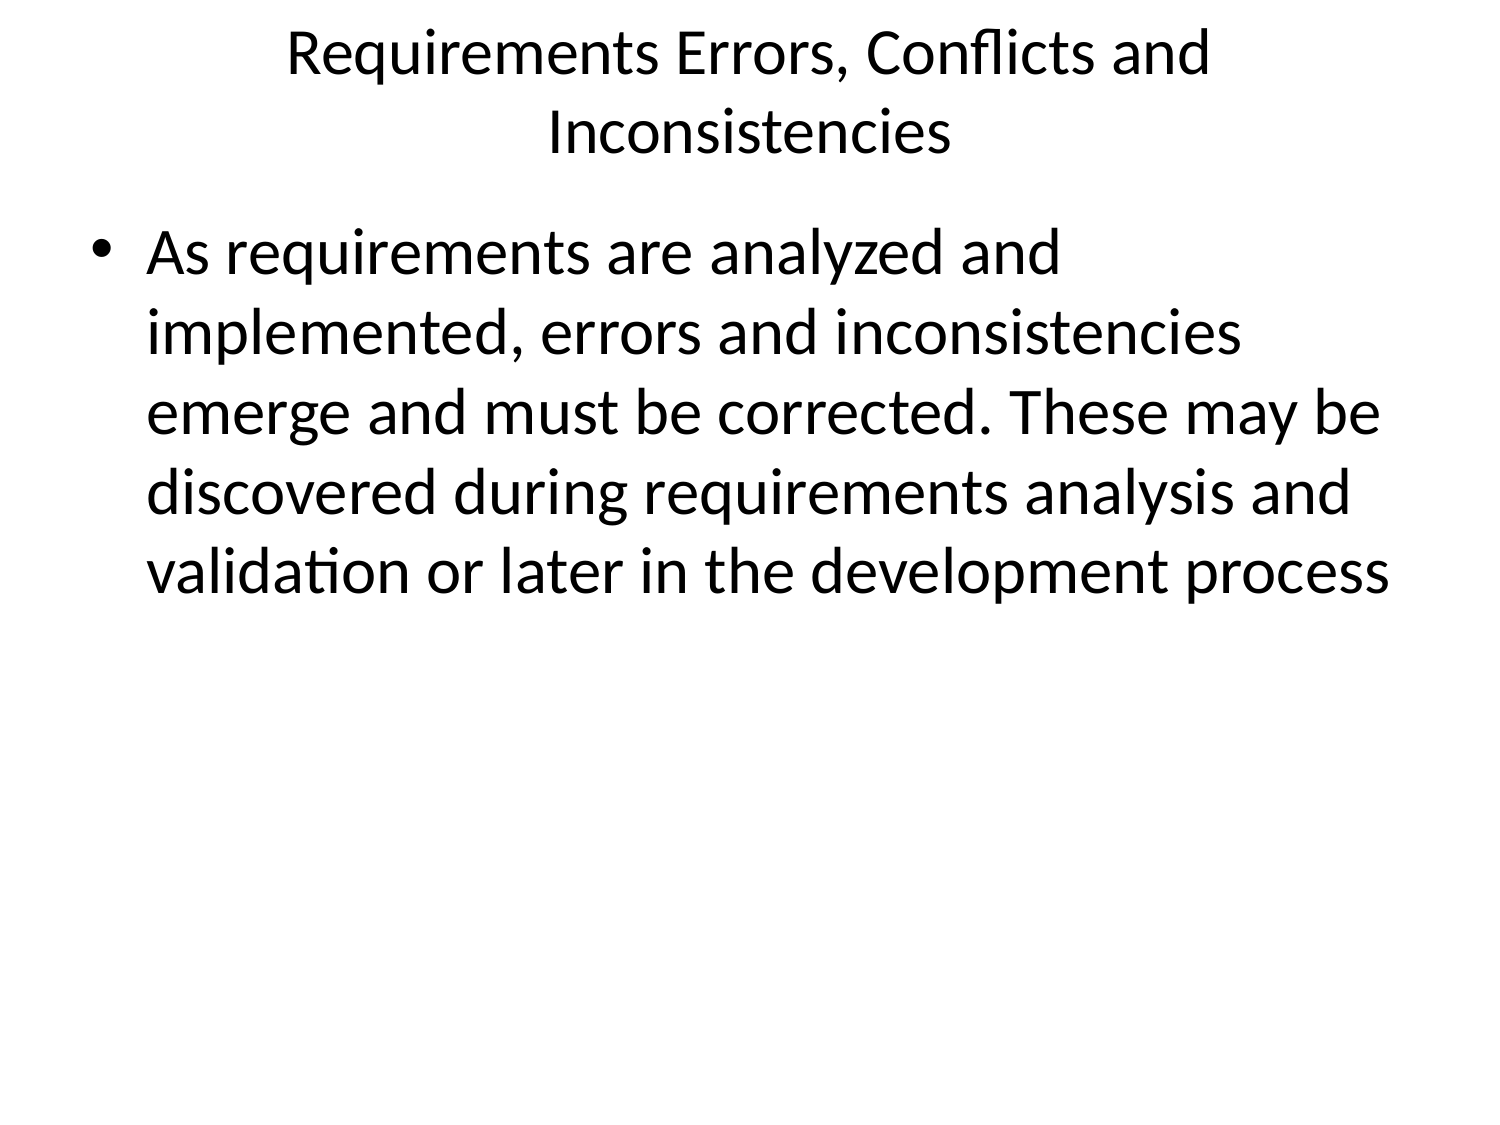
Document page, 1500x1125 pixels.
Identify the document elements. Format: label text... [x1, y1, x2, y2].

list As requirements are analyzed and implemented, errors and inconsistencies emerge and must be corrected. These may be discovered during requirements analysis and validation or later in the development process [75, 200, 1425, 1005]
title Requirements Errors, Conflicts and Inconsistencies [75, 0, 1425, 175]
